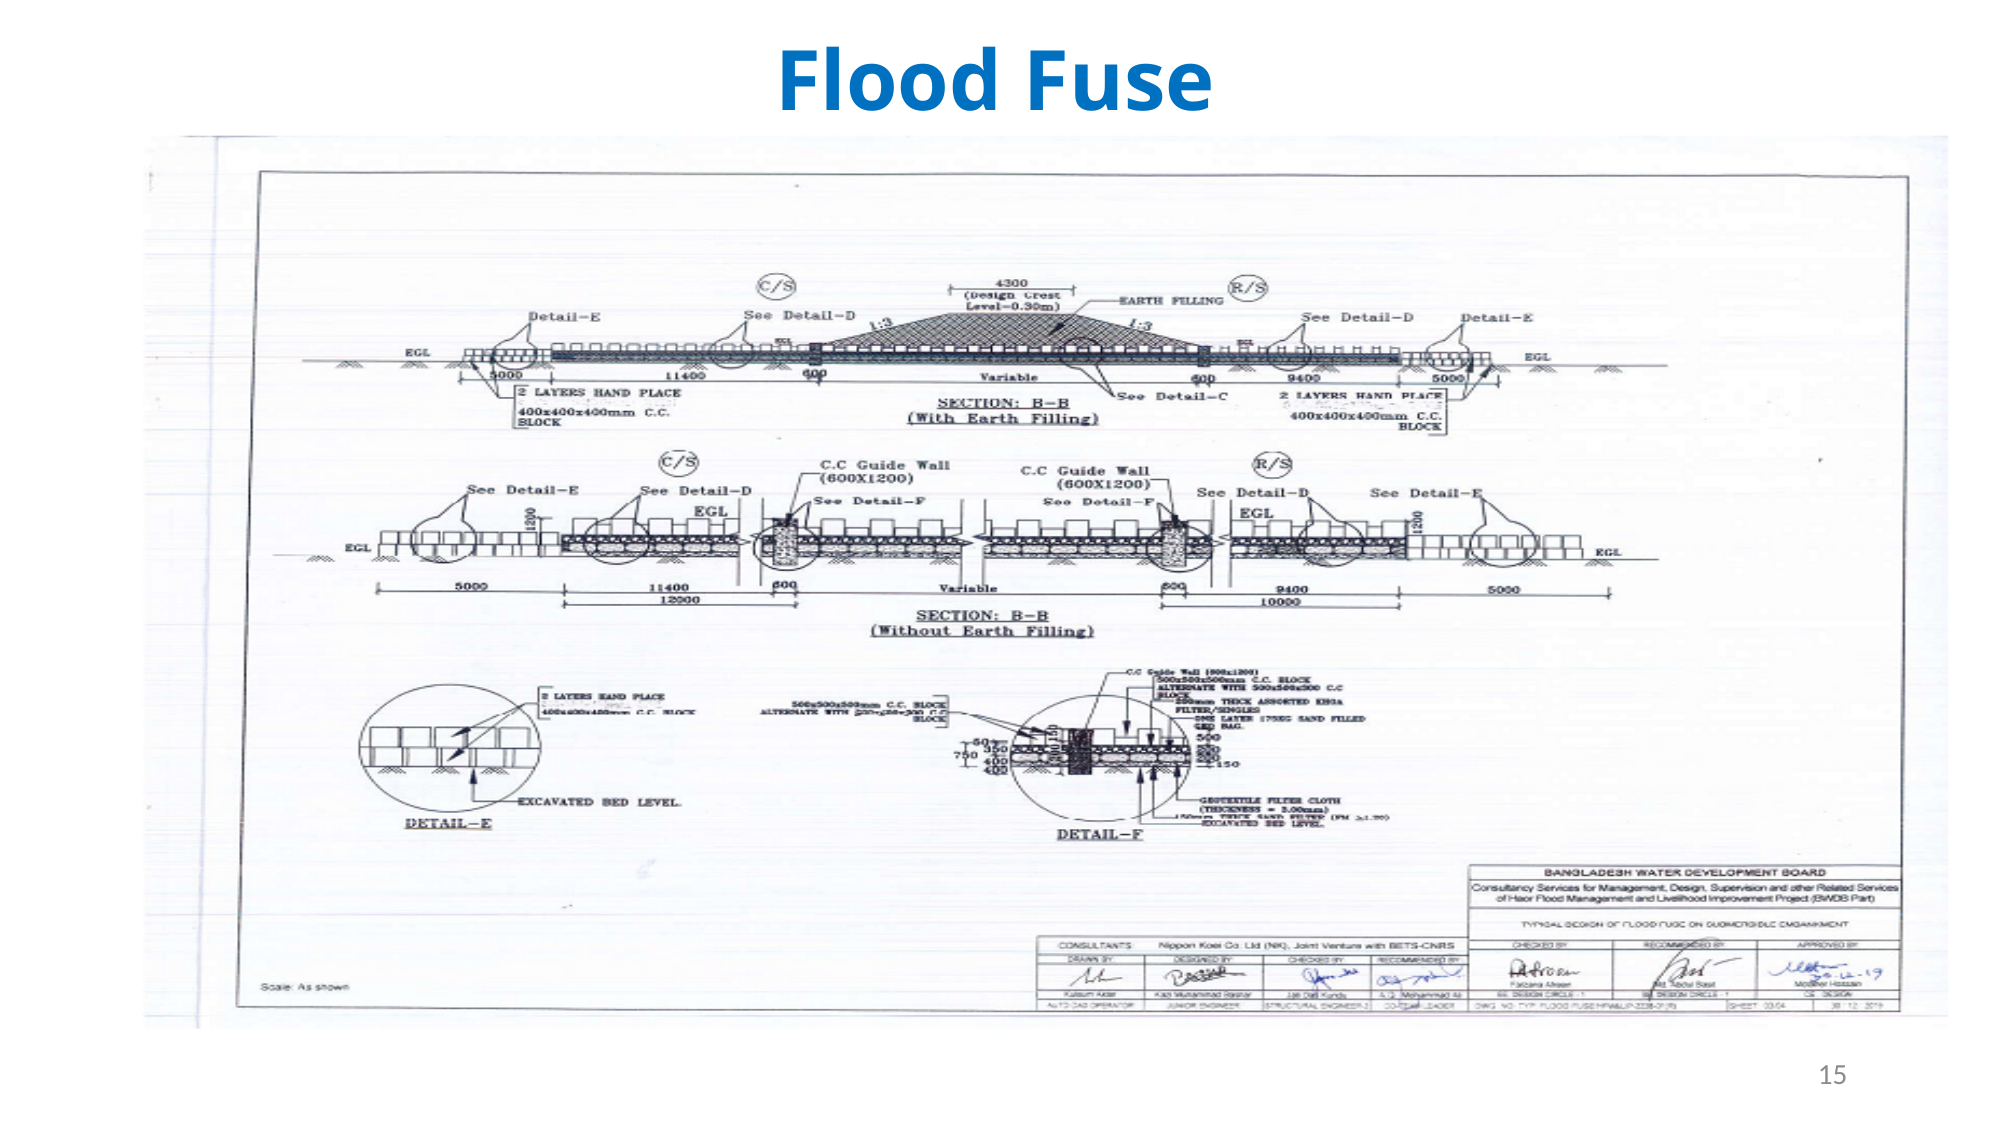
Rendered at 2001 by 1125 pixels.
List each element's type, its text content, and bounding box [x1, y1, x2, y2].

title Flood Fuse [348, 0, 1643, 133]
slide_number 15 [1412, 1042, 1863, 1103]
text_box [139, 133, 1953, 1032]
